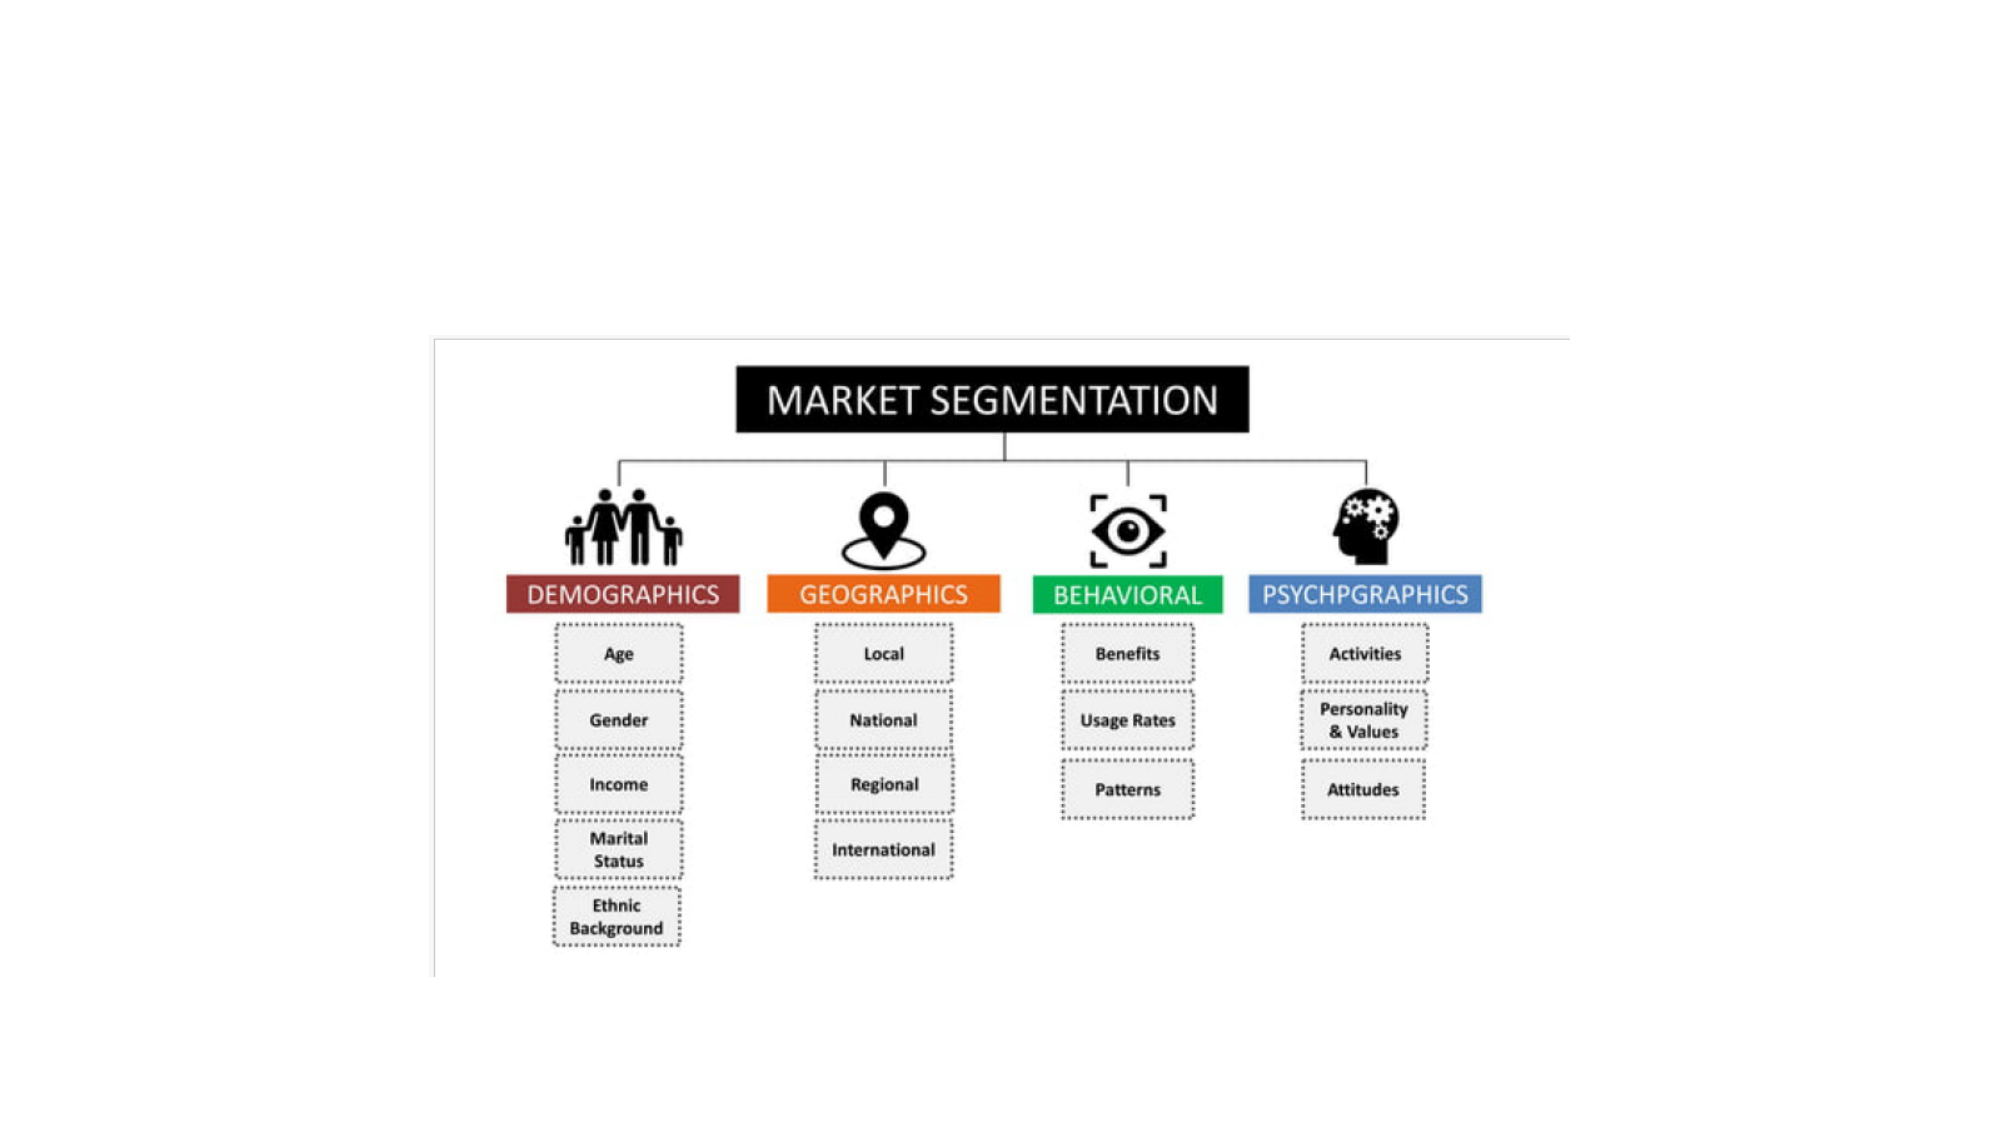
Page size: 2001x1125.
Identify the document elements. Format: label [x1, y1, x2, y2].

list [429, 335, 1570, 977]
